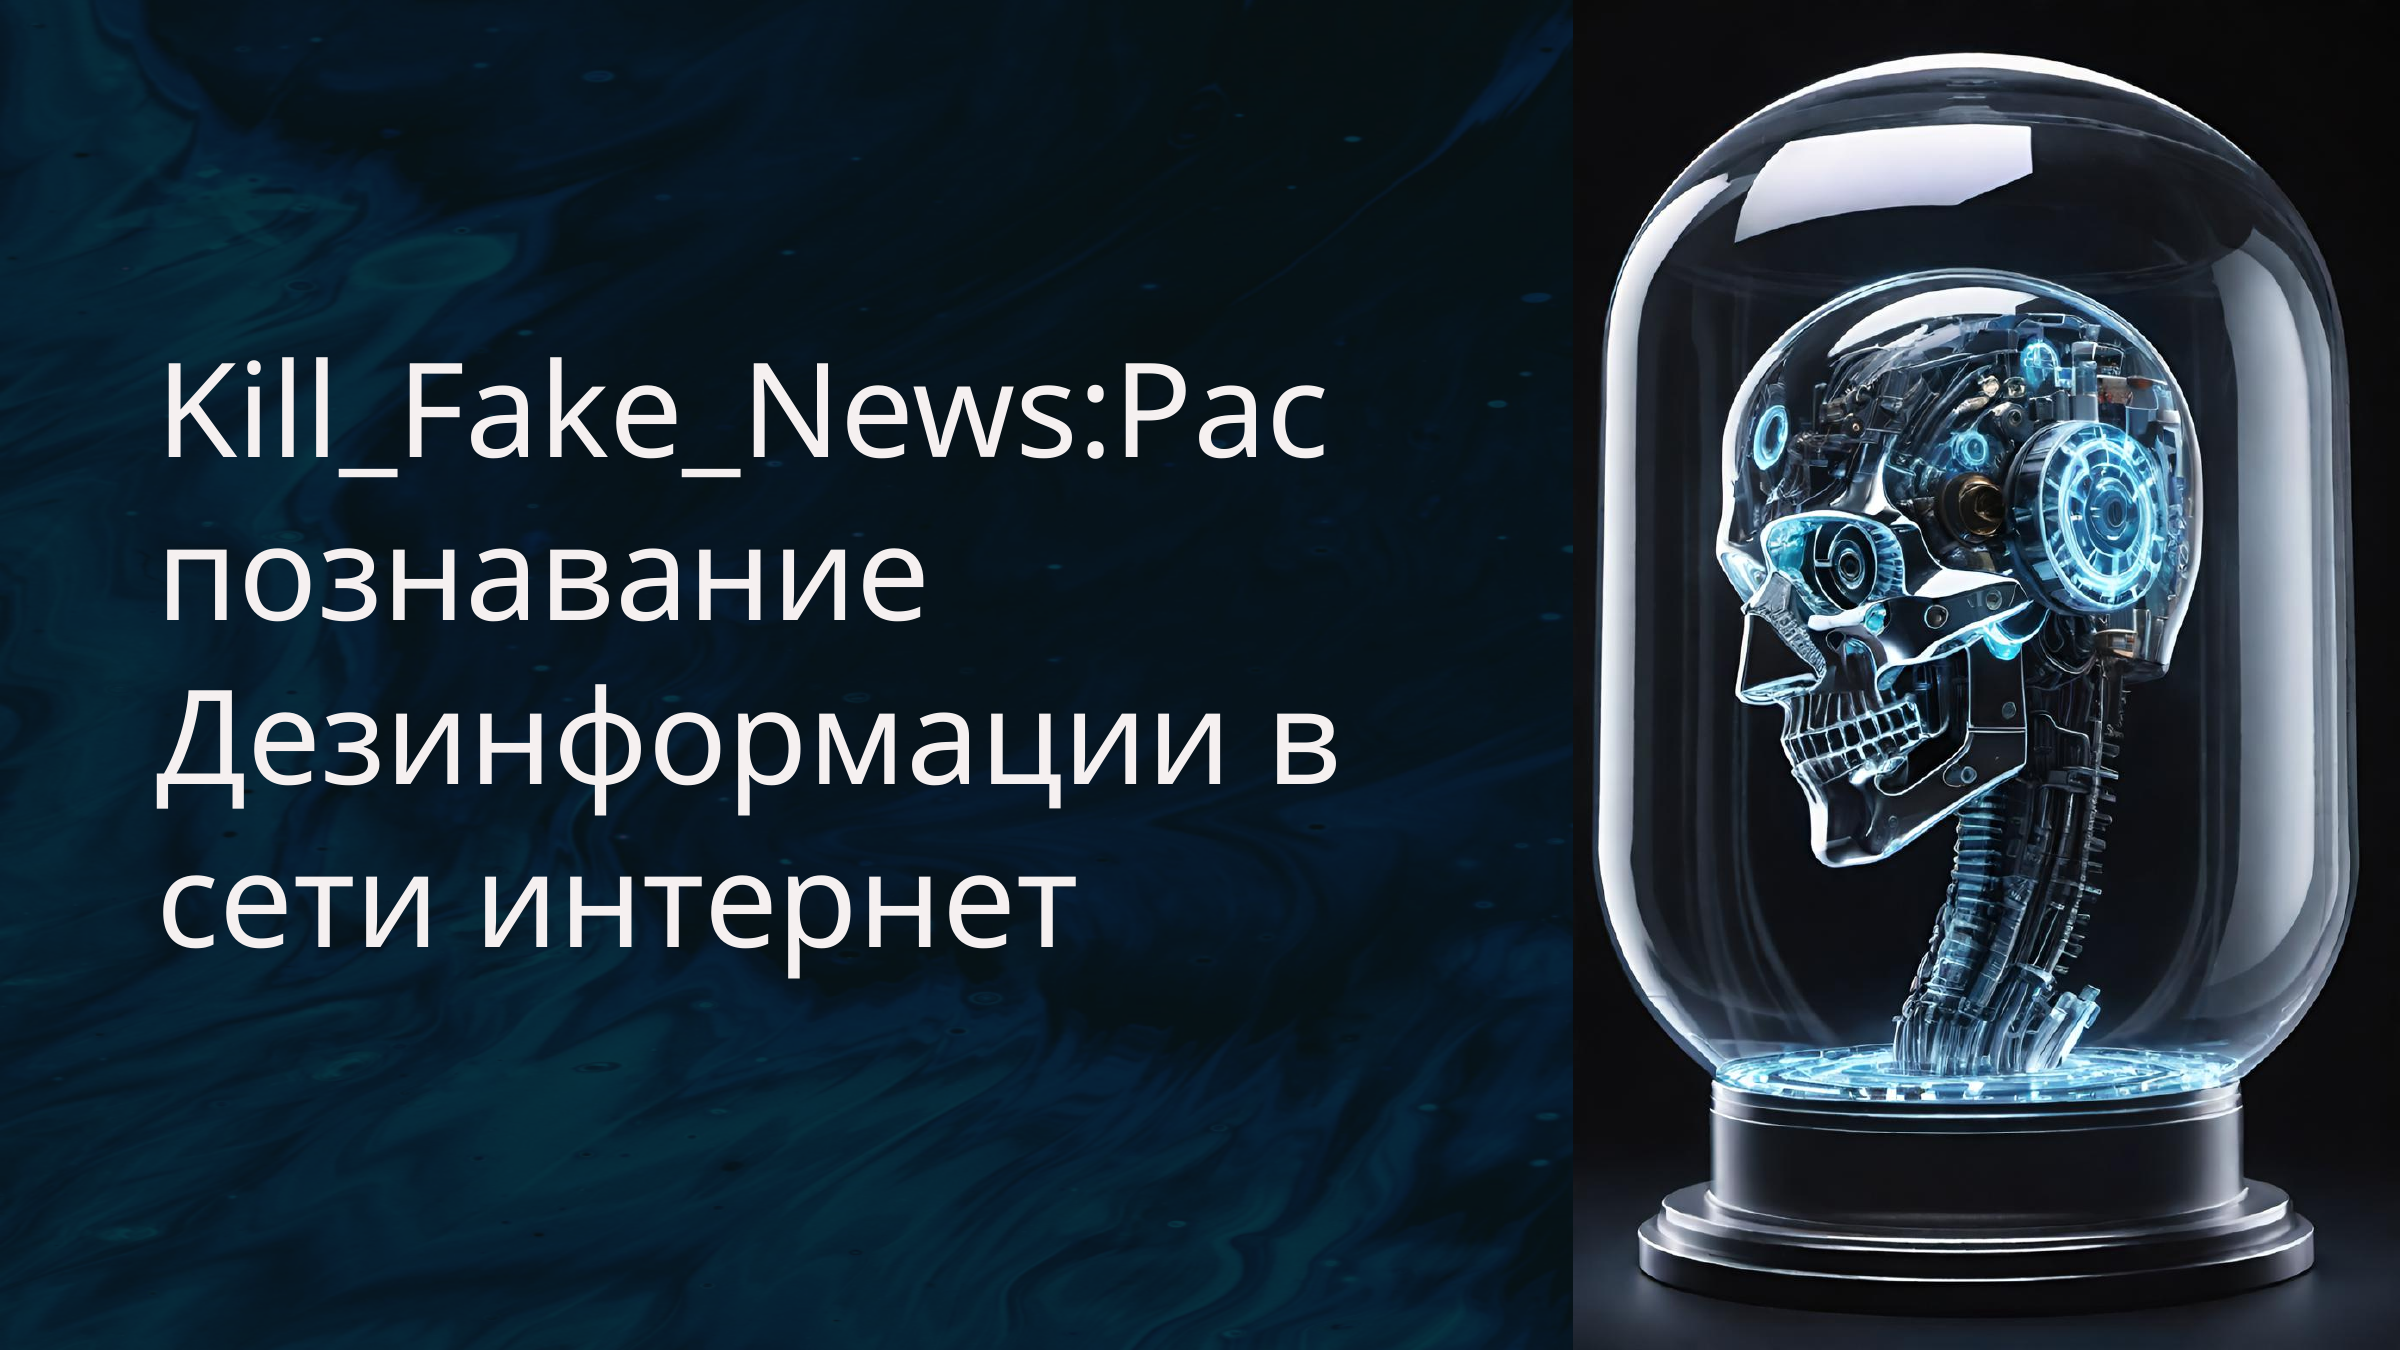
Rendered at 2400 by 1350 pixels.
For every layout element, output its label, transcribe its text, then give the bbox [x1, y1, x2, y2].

text_box Kill_Fake_News:Распознавание Дезинформации в сети интернет [156, 319, 1390, 977]
picture [0, 0, 2400, 1350]
text_box [133, 818, 1367, 1246]
